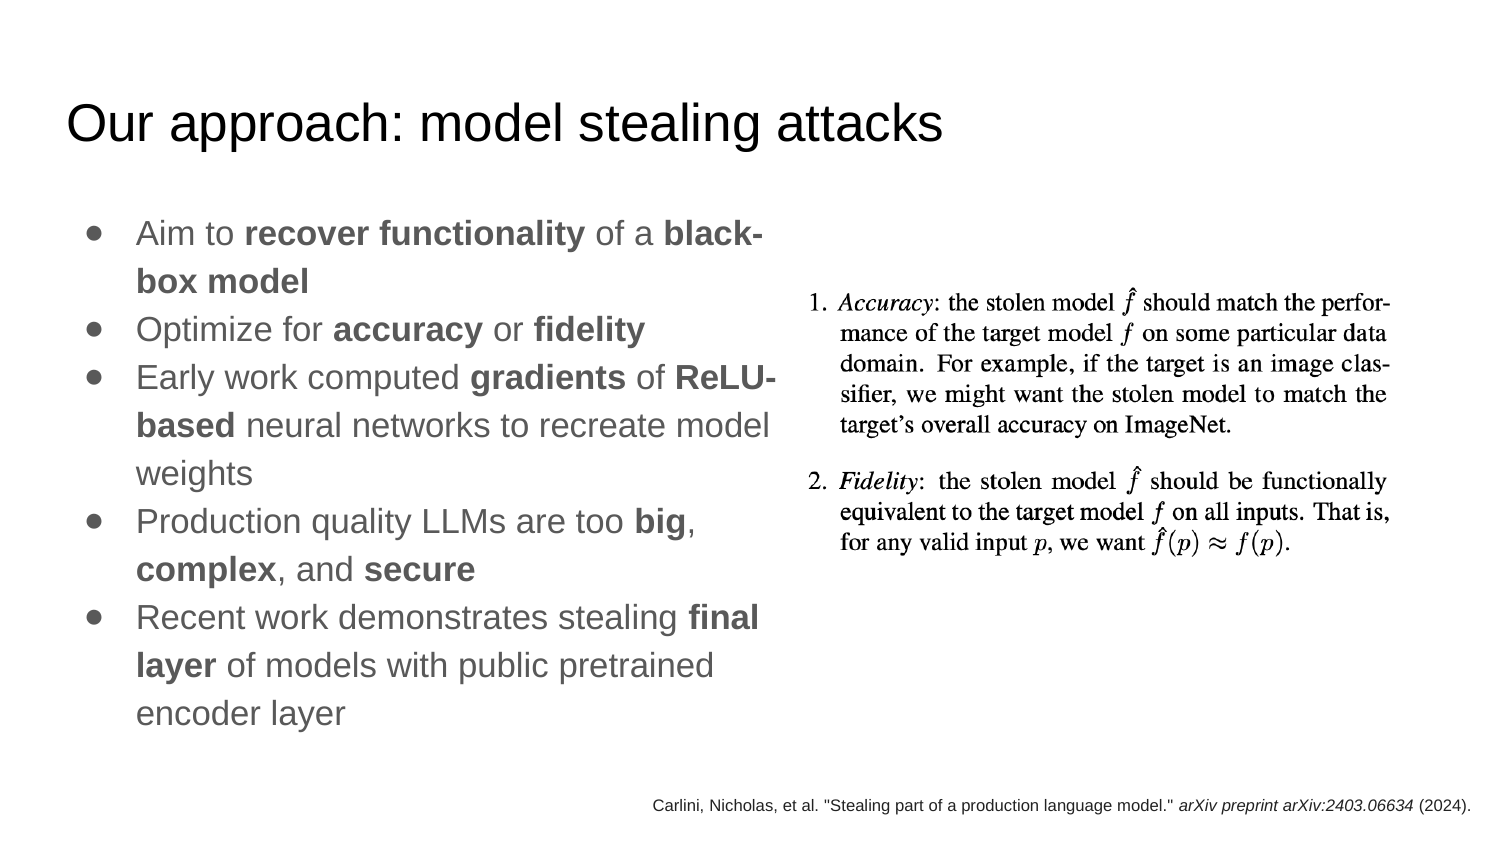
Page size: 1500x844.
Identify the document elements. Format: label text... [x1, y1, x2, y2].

picture [797, 281, 1399, 563]
text_box Carlini, Nicholas, et al. "Stealing part of a production language model." arXiv preprint arXiv:2403.06634 (2024). [637, 785, 1491, 826]
title Our approach: model stealing attacks [51, 72, 1449, 167]
list Aim to recover functionality of a black-box model Optimize for accuracy or fidelity Early work computed gradients of ReLU-based neural networks to recreate model weights Production quality LLMs are too big, complex, and secure Recent work demonstrates stealing final layer of models with public pretrained encoder layer [51, 189, 799, 750]
